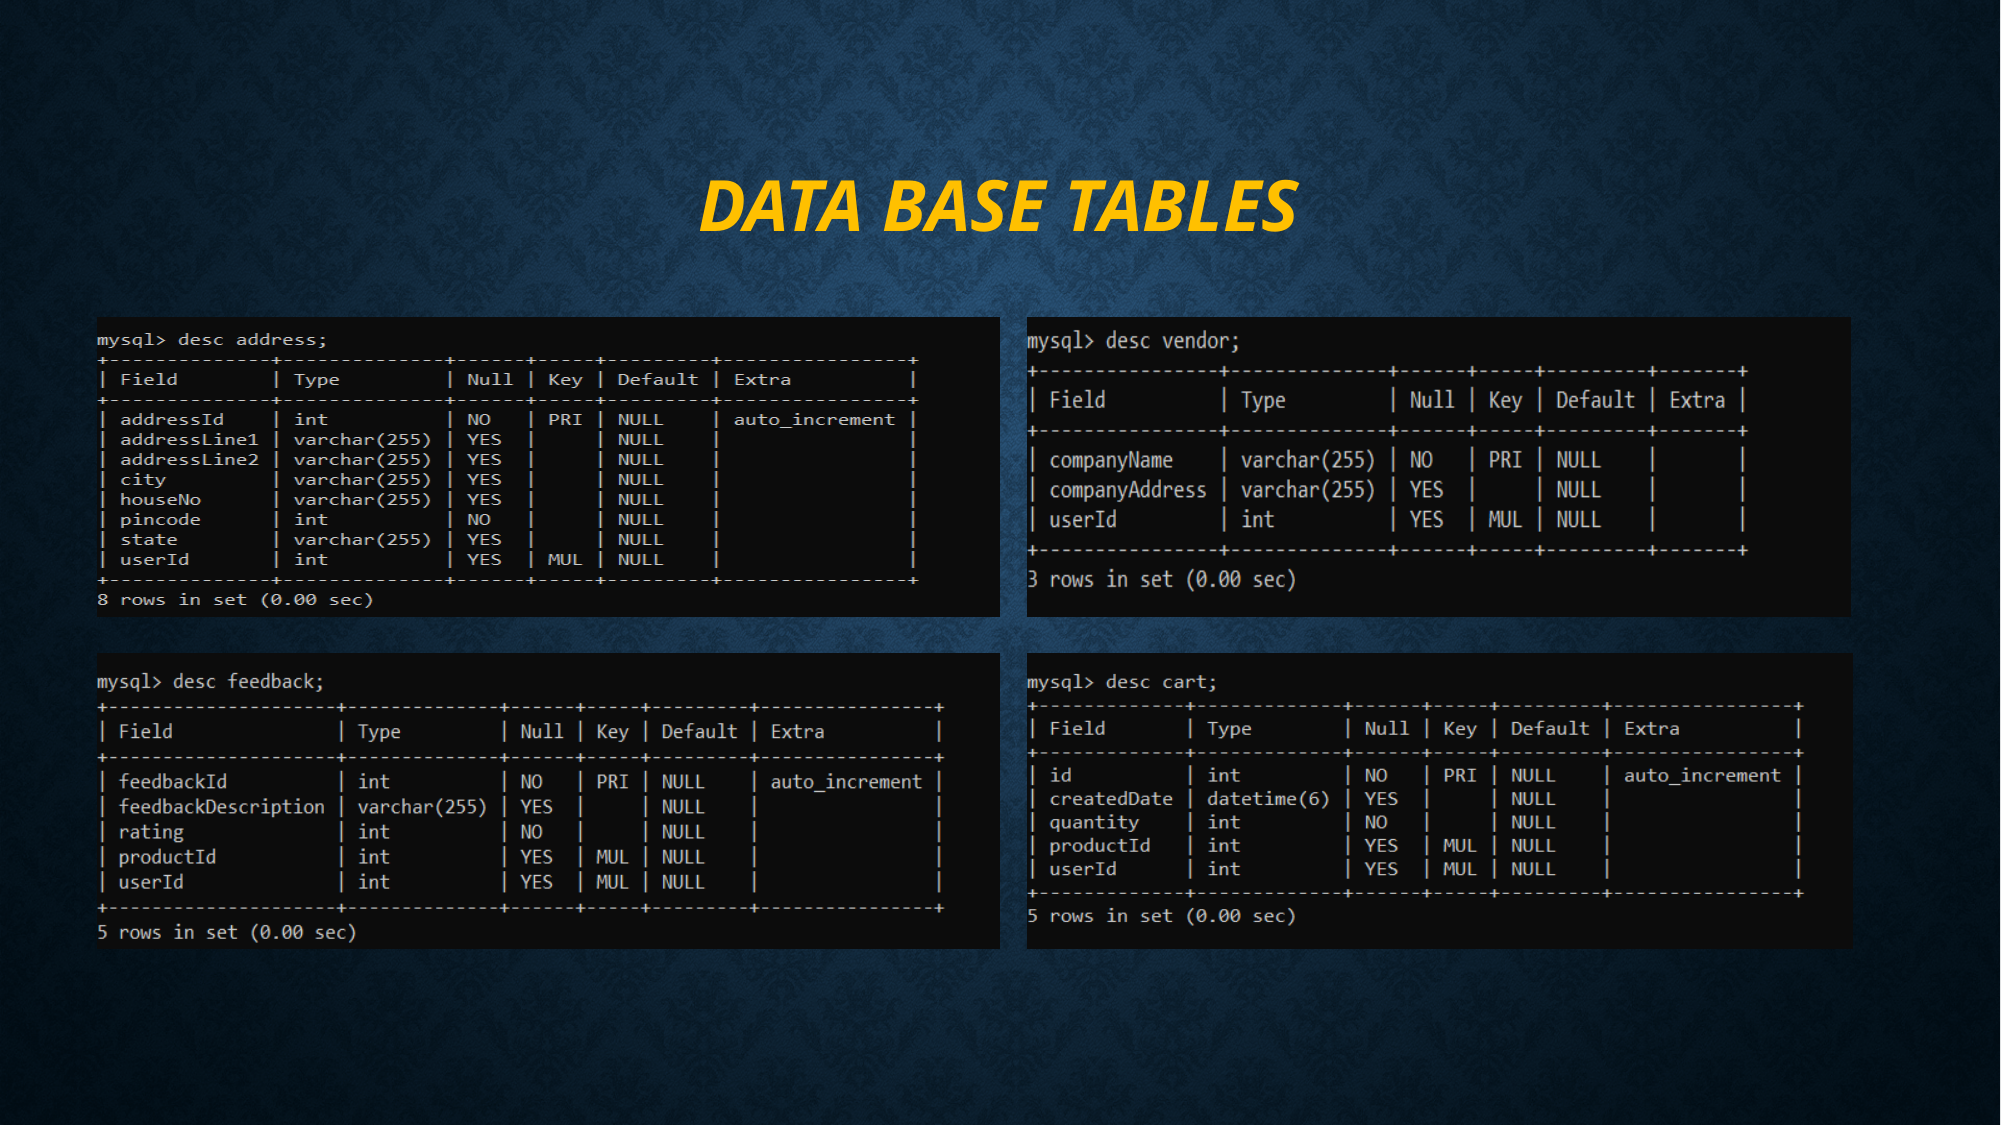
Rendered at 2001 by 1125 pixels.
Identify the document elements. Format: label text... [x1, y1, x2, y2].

picture [1026, 652, 1854, 949]
picture [97, 652, 1000, 949]
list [97, 317, 1001, 617]
picture [1026, 317, 1851, 617]
title Data base tables [149, 99, 1849, 318]
